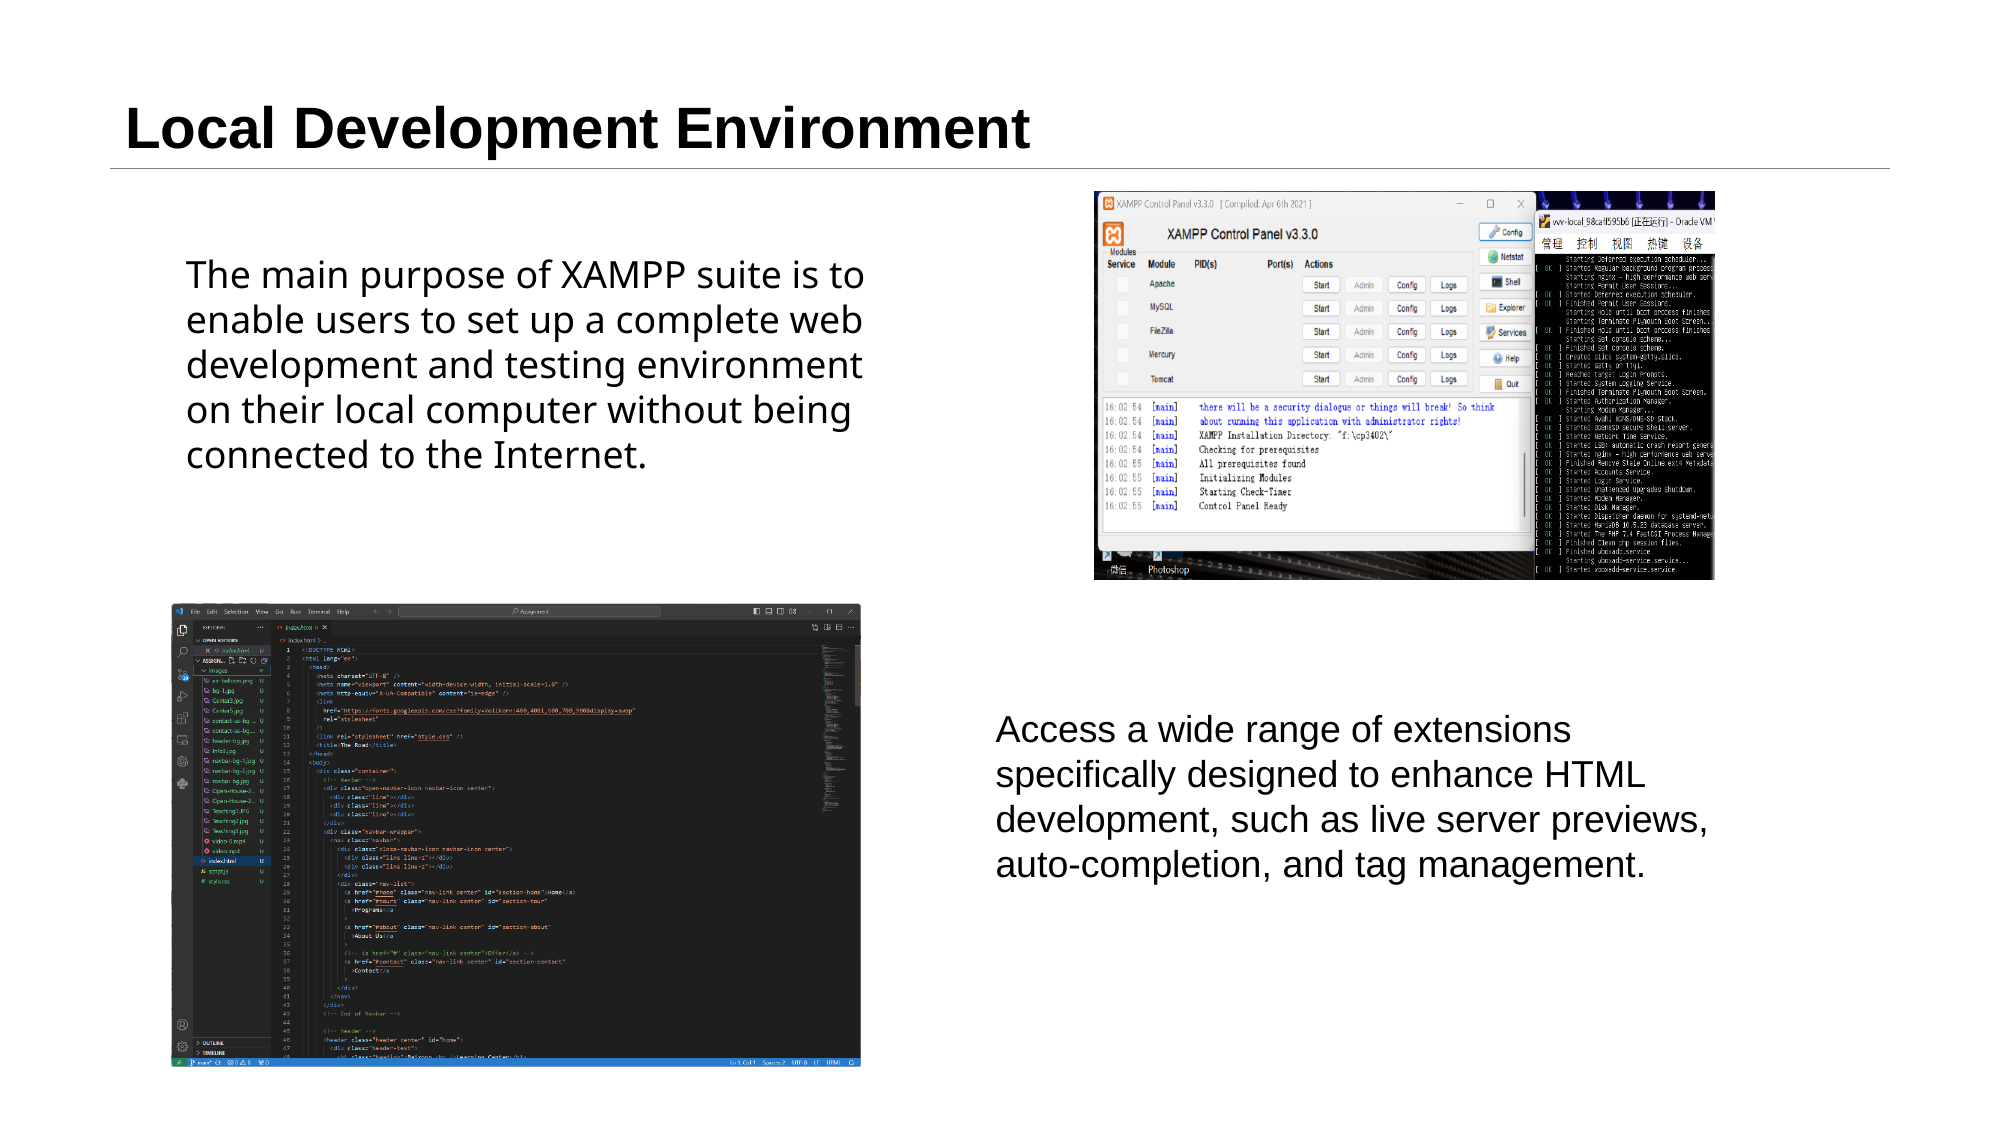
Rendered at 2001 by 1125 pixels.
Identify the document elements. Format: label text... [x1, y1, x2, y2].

picture [1094, 191, 1715, 581]
text_box Access a wide range of extensions specifically designed to enhance HTML development, such as live server previews, auto-completion, and tag management. [980, 697, 1746, 892]
picture [170, 603, 861, 1067]
text_box The main purpose of XAMPP suite is to enable users to set up a complete web development and testing environment on their local computer without being connected to the Internet. [171, 243, 897, 528]
title Local Development Environment [109, 0, 1890, 169]
